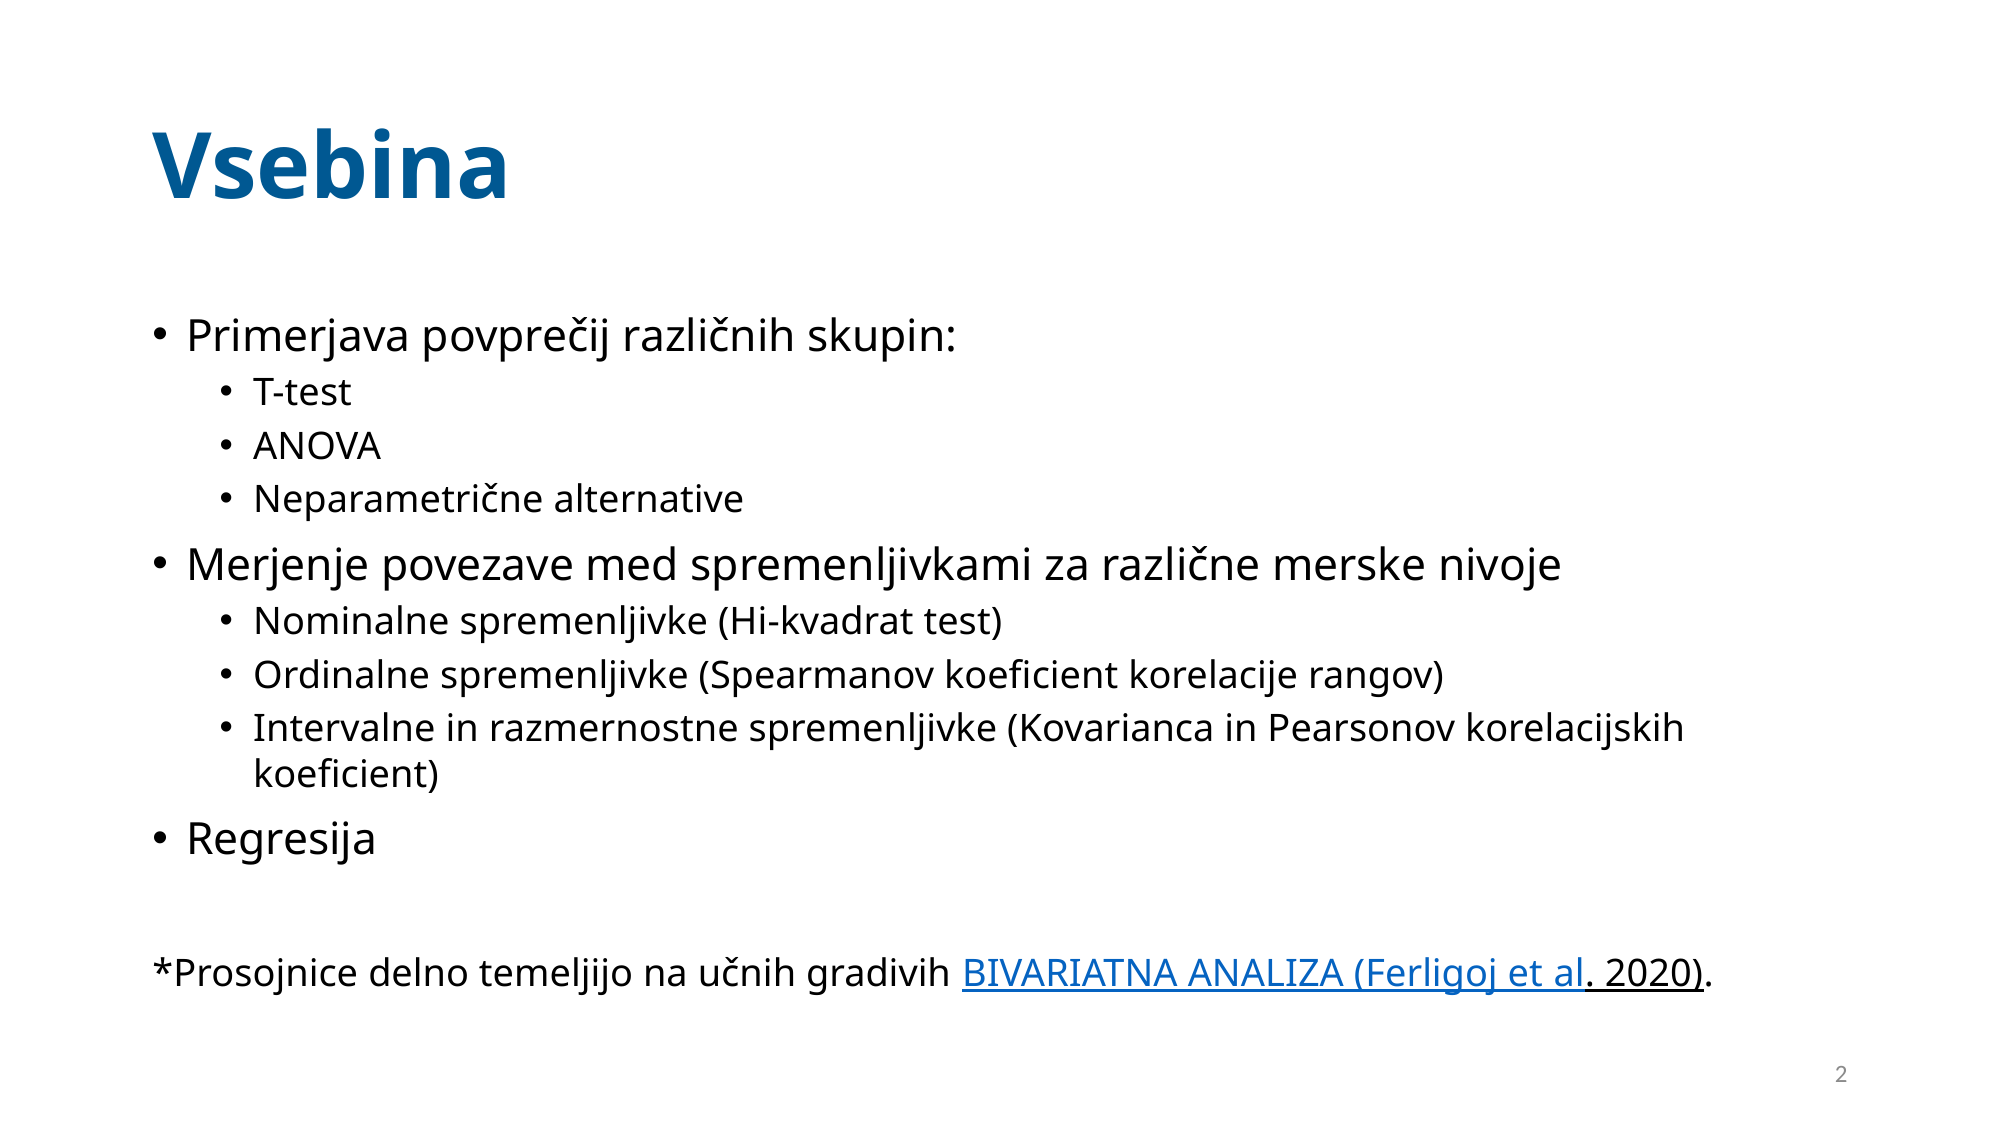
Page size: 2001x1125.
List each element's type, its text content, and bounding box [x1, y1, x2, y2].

slide_number 2 [1412, 1042, 1863, 1103]
title Vsebina [137, 59, 1863, 278]
list Primerjava povprečij različnih skupin: T-test ANOVA Neparametrične alternative Merjenje povezave med spremenljivkami za različne merske nivoje Nominalne spremenljivke (Hi-kvadrat test) Ordinalne spremenljivke (Spearmanov koeficient korelacije rangov) Intervalne in razmernostne spremenljivke (Kovarianca in Pearsonov korelacijskih koeficient) Regresija *Prosojnice delno temeljijo na učnih gradivih BIVARIATNA ANALIZA (Ferligoj et al. 2020). [137, 299, 1863, 1014]
